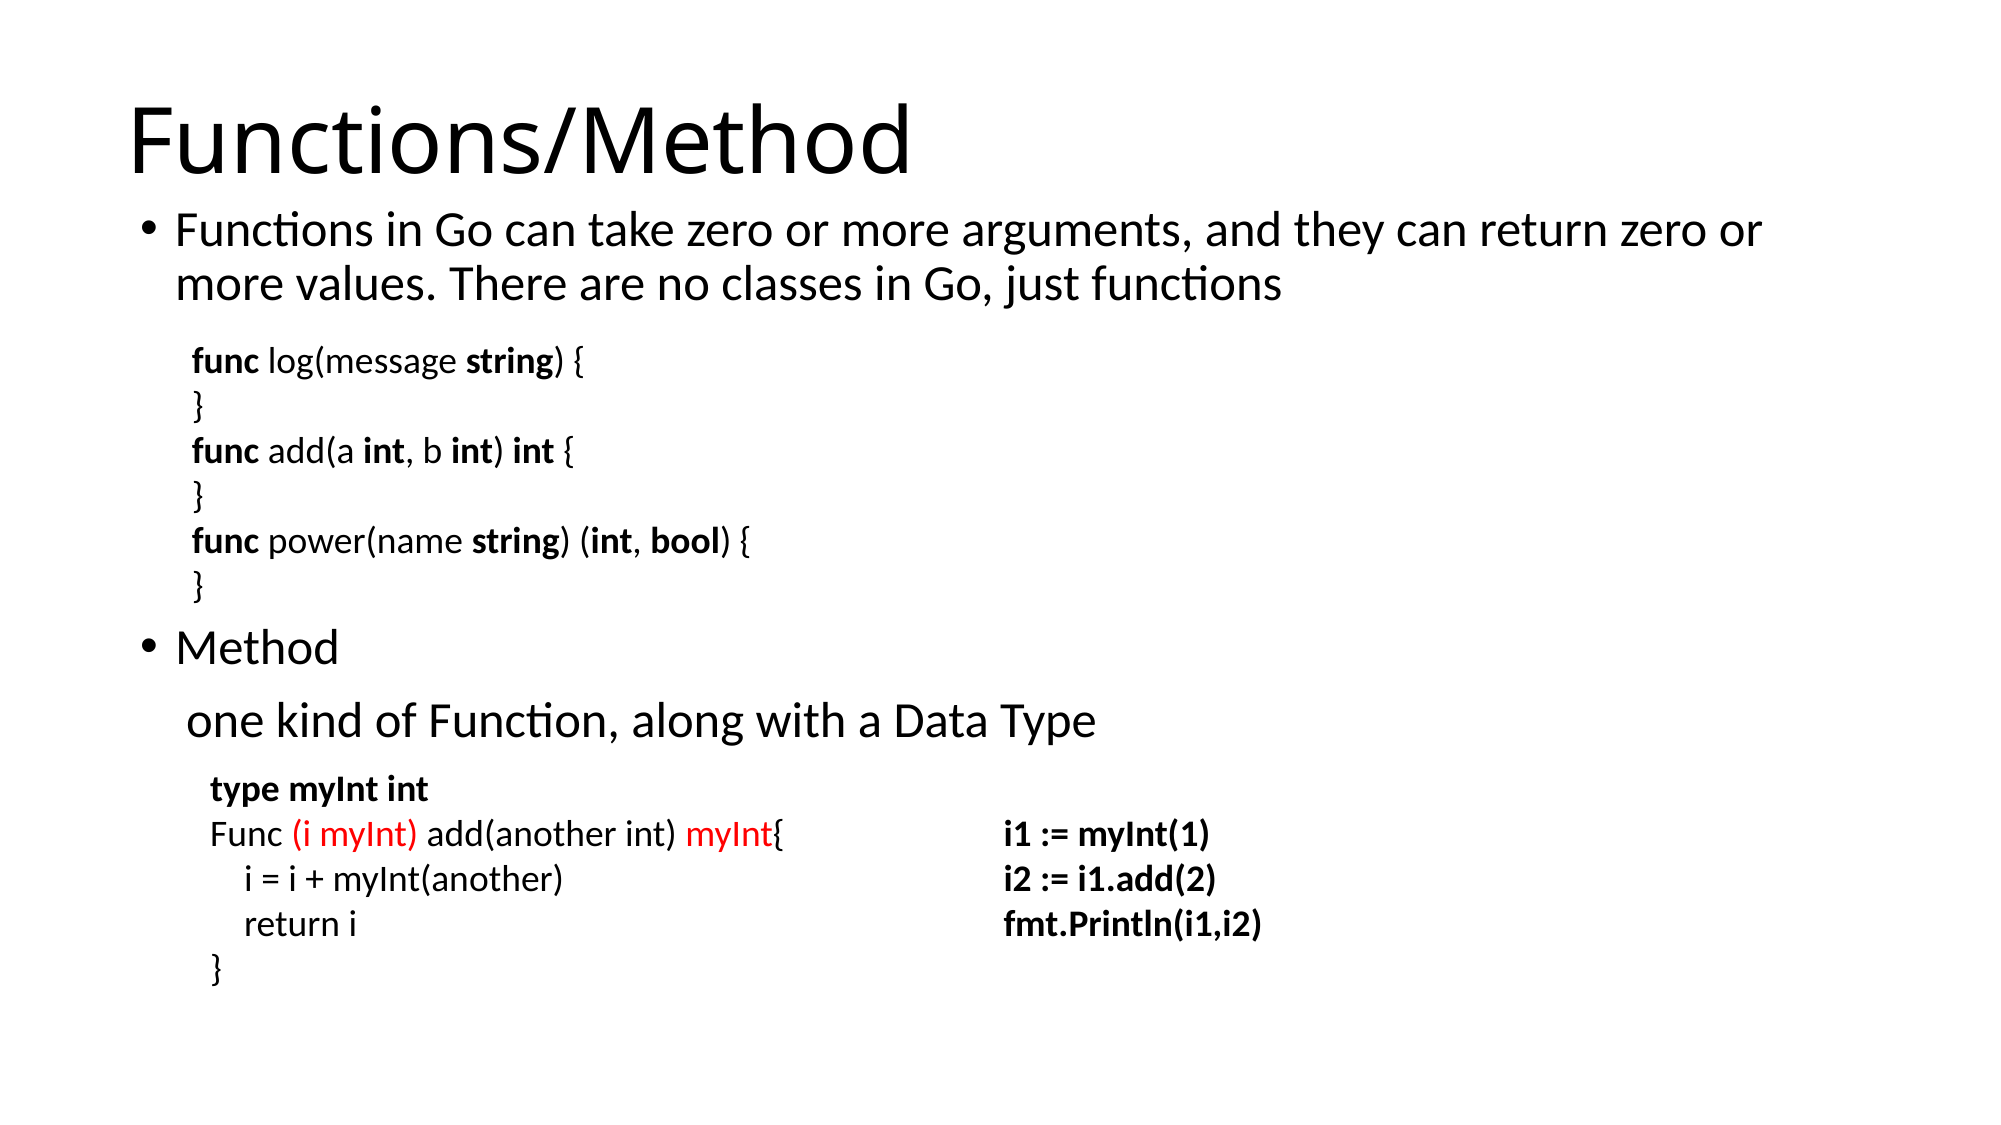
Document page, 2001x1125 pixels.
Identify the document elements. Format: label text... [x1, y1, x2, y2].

list Functions in Go can take zero or more arguments, and they can return zero or more values. There are no classes in Go, just functions Method one kind of Function, along with a Data Type [124, 194, 1850, 909]
text_box type myInt int Func (i myInt) add(another int) myInt{ i = i + myInt(another) return i } [195, 756, 913, 1041]
text_box i1 := myInt(1) i2 := i1.add(2) fmt.Println(i1,i2) [988, 801, 1706, 997]
title Functions/Method [111, 35, 1837, 253]
text_box func log(message string) { } func add(a int, b int) int { } func power(name string) (int, bool) { } [177, 328, 894, 659]
